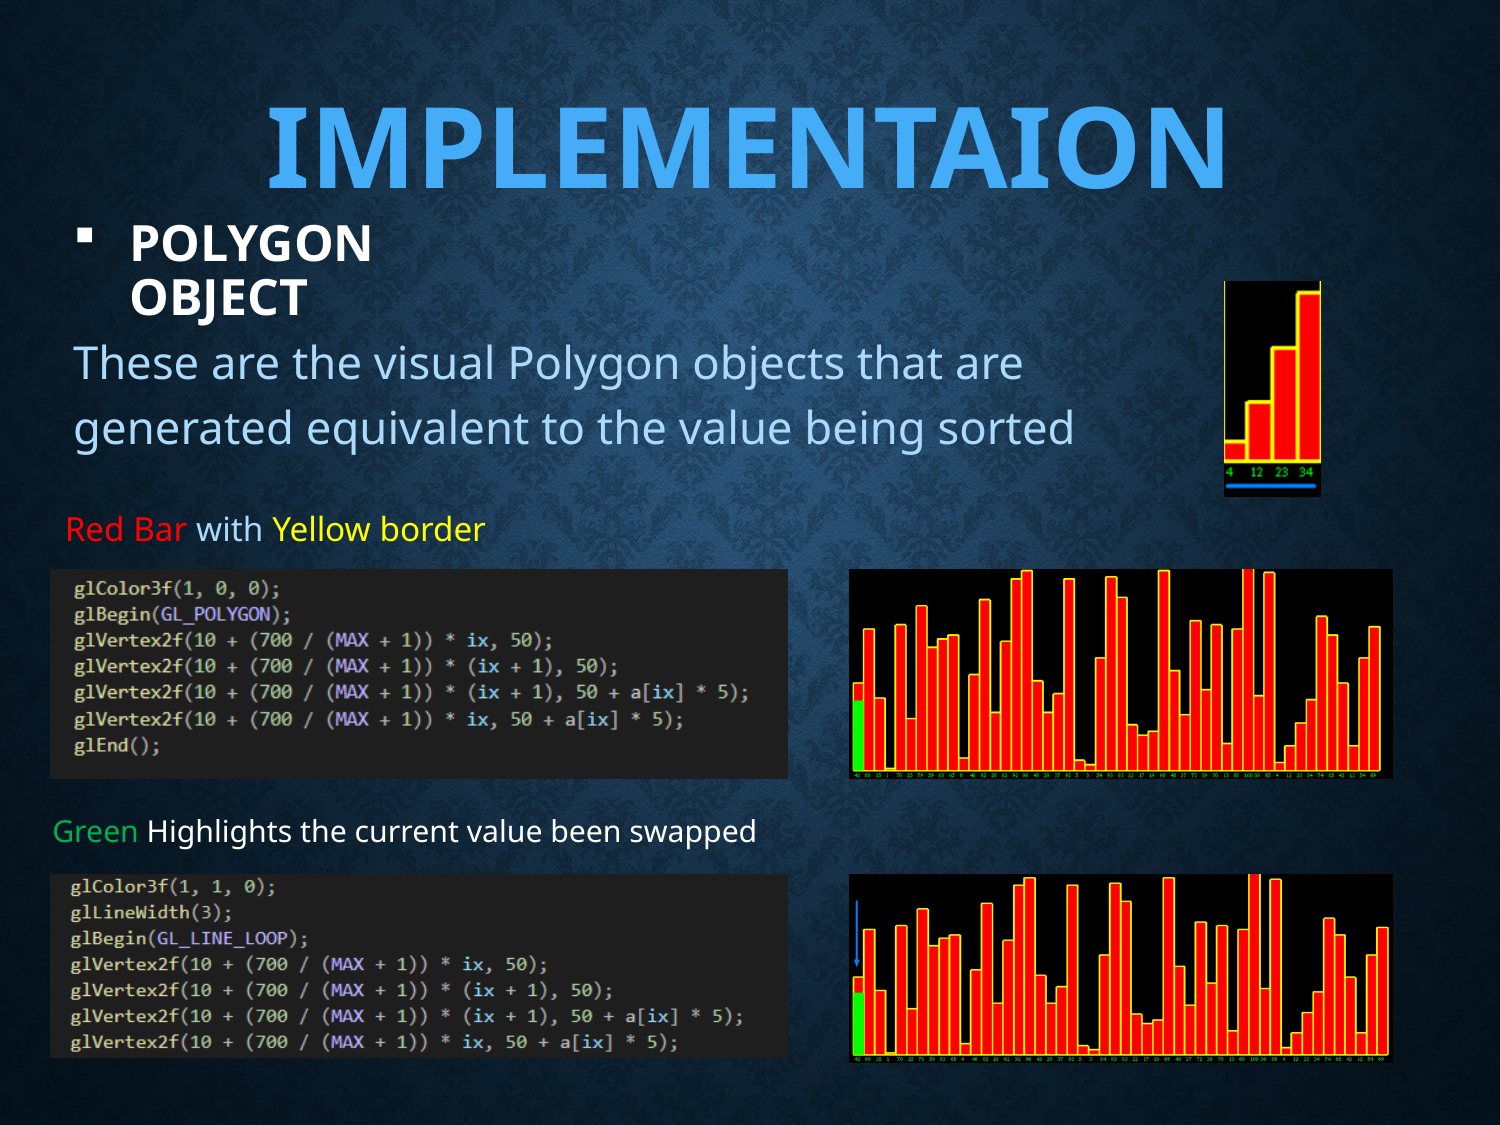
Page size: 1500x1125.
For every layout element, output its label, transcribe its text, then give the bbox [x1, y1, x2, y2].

text_box Red Bar with Yellow border [50, 492, 788, 563]
text_box These are the visual Polygon objects that are generated equivalent to the value being sorted [58, 315, 1150, 464]
text_box IMPLEMENTAION [133, 44, 1366, 260]
text_box Green Highlights the current value been swapped [37, 797, 775, 868]
text_box Polygon OBJECT [58, 231, 475, 313]
picture [0, 0, 1500, 1125]
